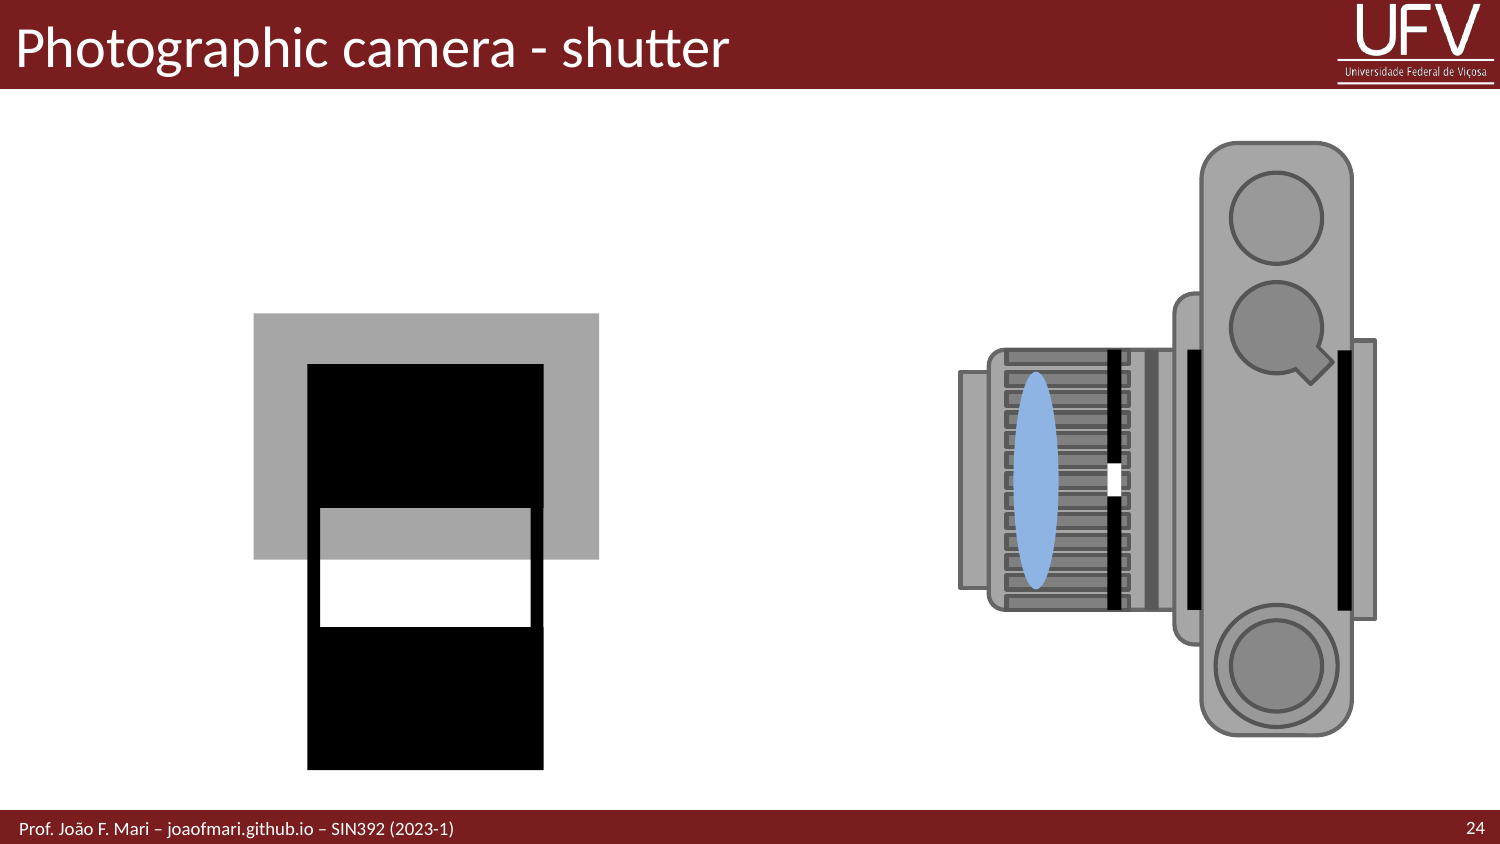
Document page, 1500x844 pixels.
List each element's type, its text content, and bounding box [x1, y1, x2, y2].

footer Prof. João F. Mari – joaofmari.github.io – SIN392 (2023-1) [0, 812, 1034, 844]
text_box [251, 311, 601, 562]
title Photographic camera - shutter [0, 0, 1500, 88]
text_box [307, 363, 544, 771]
slide_number 24 [1328, 811, 1500, 844]
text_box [960, 142, 1375, 736]
list [0, 88, 1500, 812]
